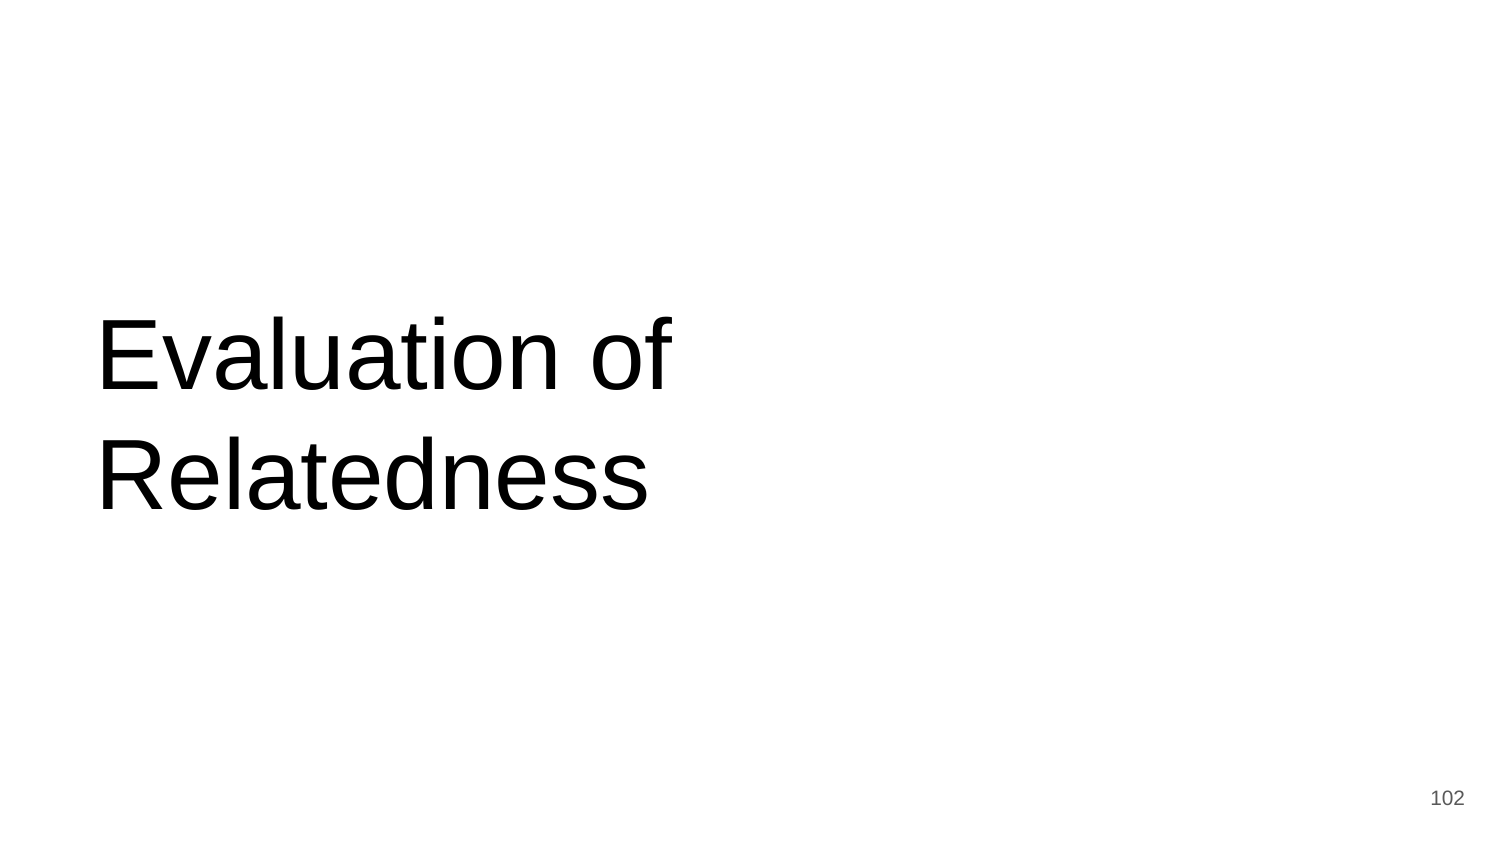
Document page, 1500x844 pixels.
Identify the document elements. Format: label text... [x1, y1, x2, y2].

title Evaluation of Relatedness [80, 73, 1125, 745]
slide_number ‹#› [1389, 764, 1480, 830]
